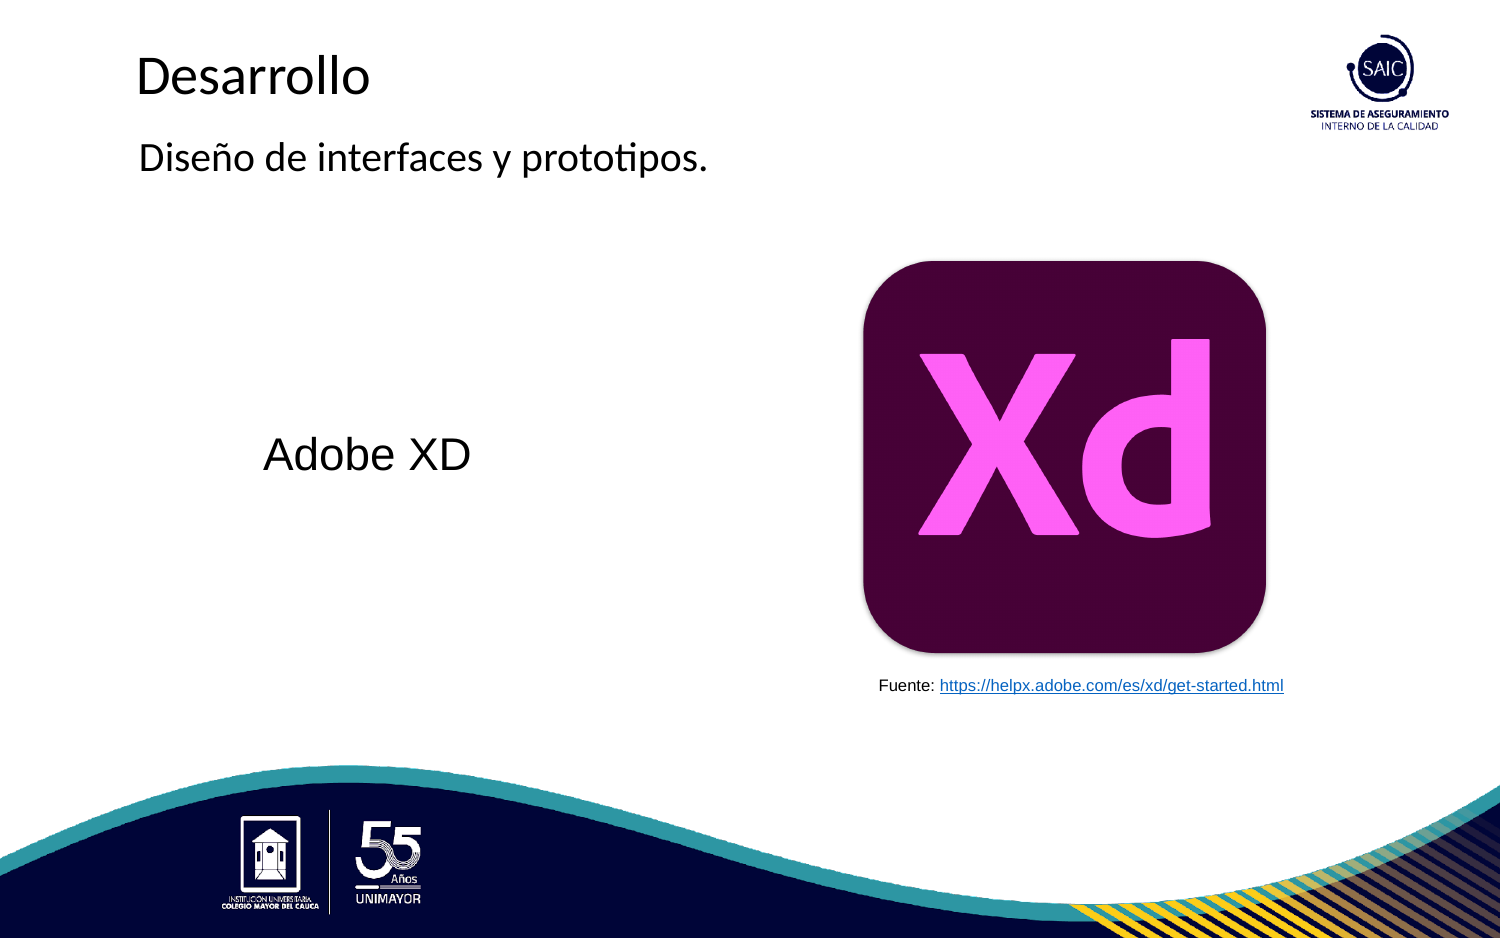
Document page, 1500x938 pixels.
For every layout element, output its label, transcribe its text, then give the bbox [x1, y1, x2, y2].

picture [0, 0, 1500, 938]
text_box Fuente: https://helpx.adobe.com/es/xd/get-started.html [863, 659, 1500, 730]
title Desarrollo [121, 38, 1290, 115]
text_box Diseño de interfaces y prototipos. [123, 118, 1293, 197]
text_box Adobe XD [49, 221, 686, 756]
